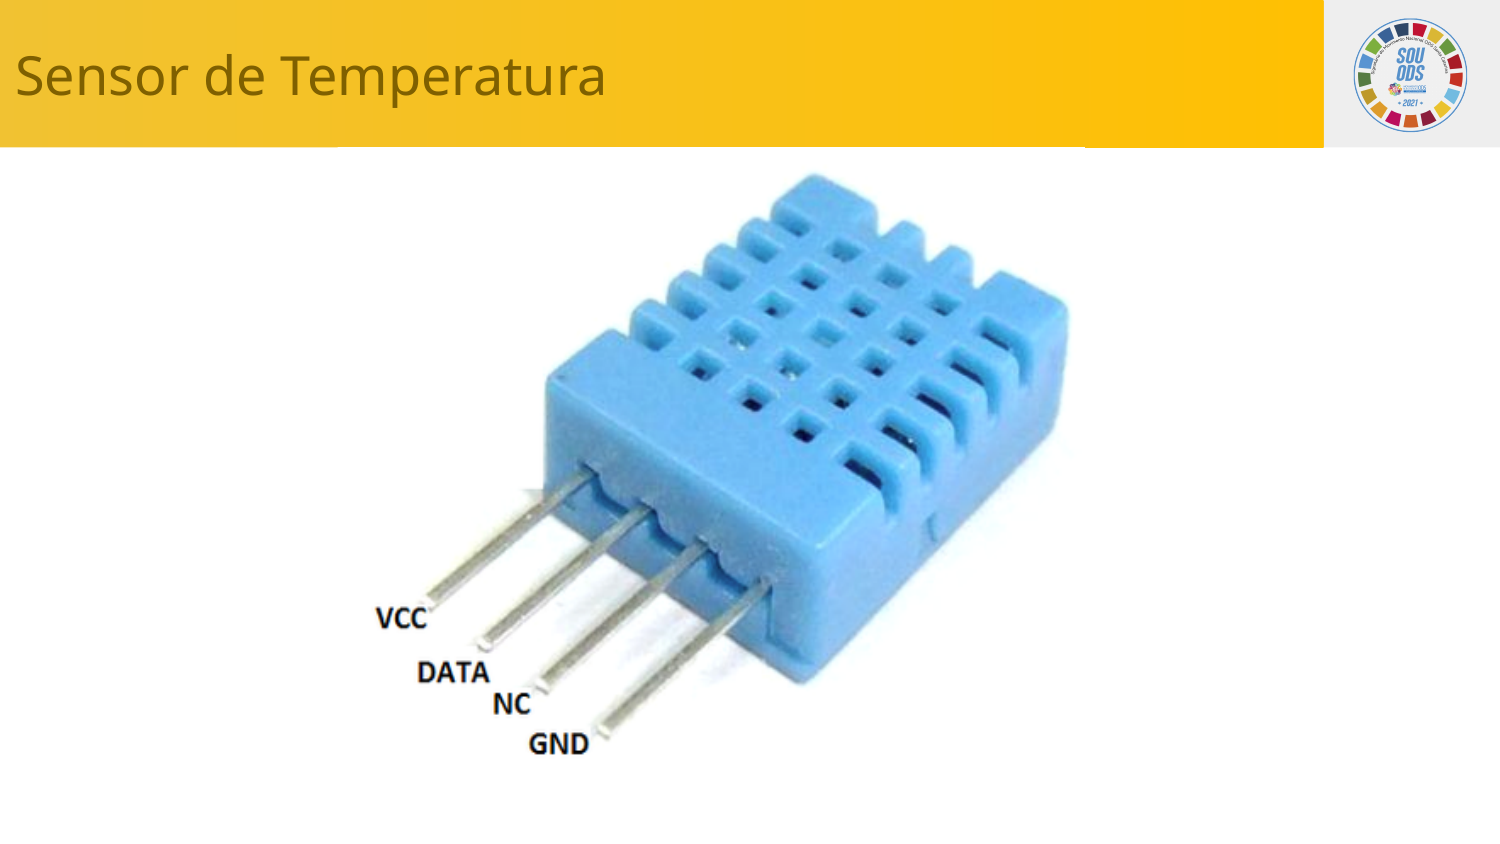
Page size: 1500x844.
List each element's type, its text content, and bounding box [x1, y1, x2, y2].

picture [337, 147, 1086, 830]
text_box Sensor de Temperatura [0, 26, 667, 121]
picture [1350, 12, 1474, 136]
